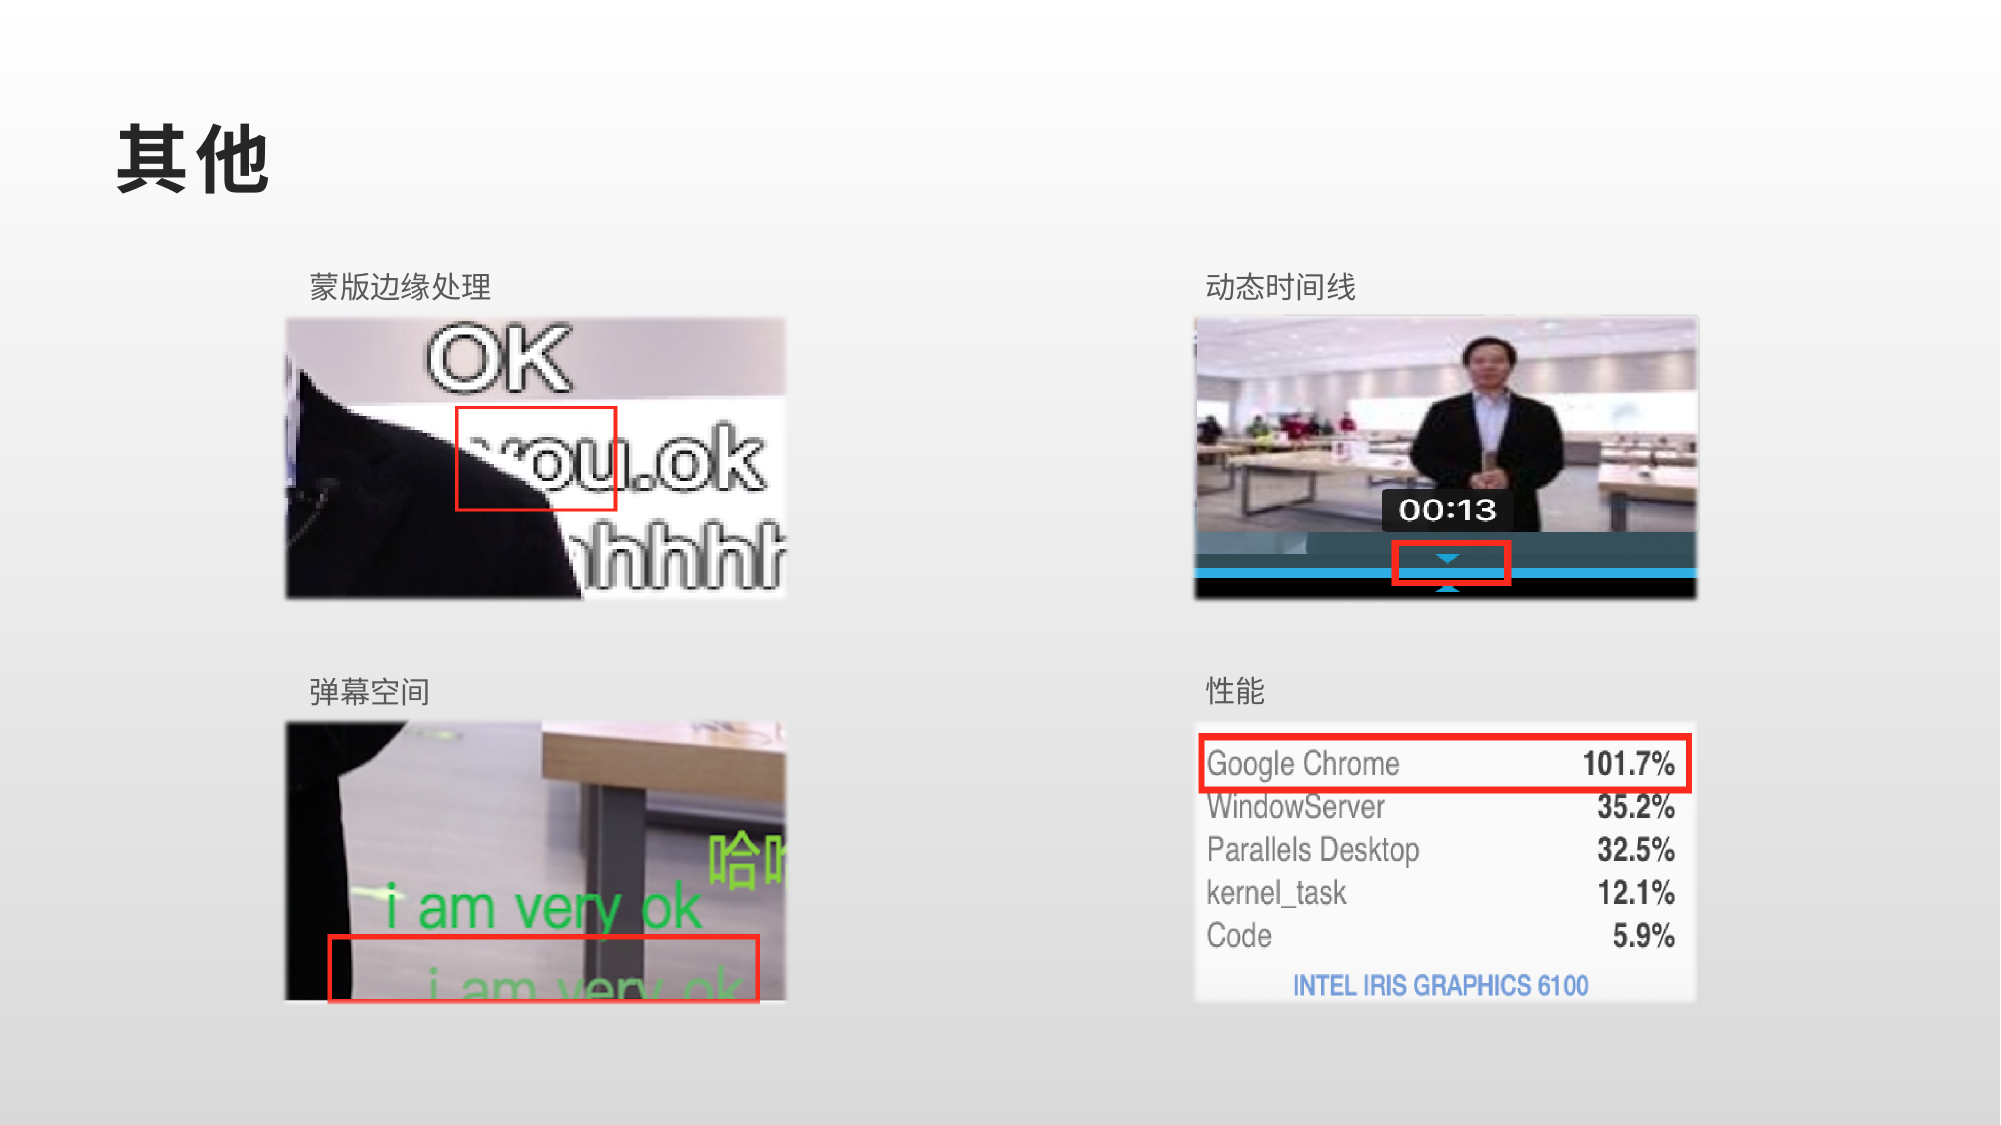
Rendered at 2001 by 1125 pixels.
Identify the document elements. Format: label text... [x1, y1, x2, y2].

list 蒙版边缘处理 [281, 188, 942, 314]
text_box 弹幕空间 [281, 592, 942, 718]
title 其他 [99, 99, 1900, 216]
picture [281, 313, 790, 604]
picture [1190, 313, 1701, 604]
text_box 性能 [1190, 592, 1851, 718]
picture [281, 717, 790, 1008]
picture [1190, 717, 1701, 1007]
text_box 动态时间线 [1190, 188, 1851, 314]
